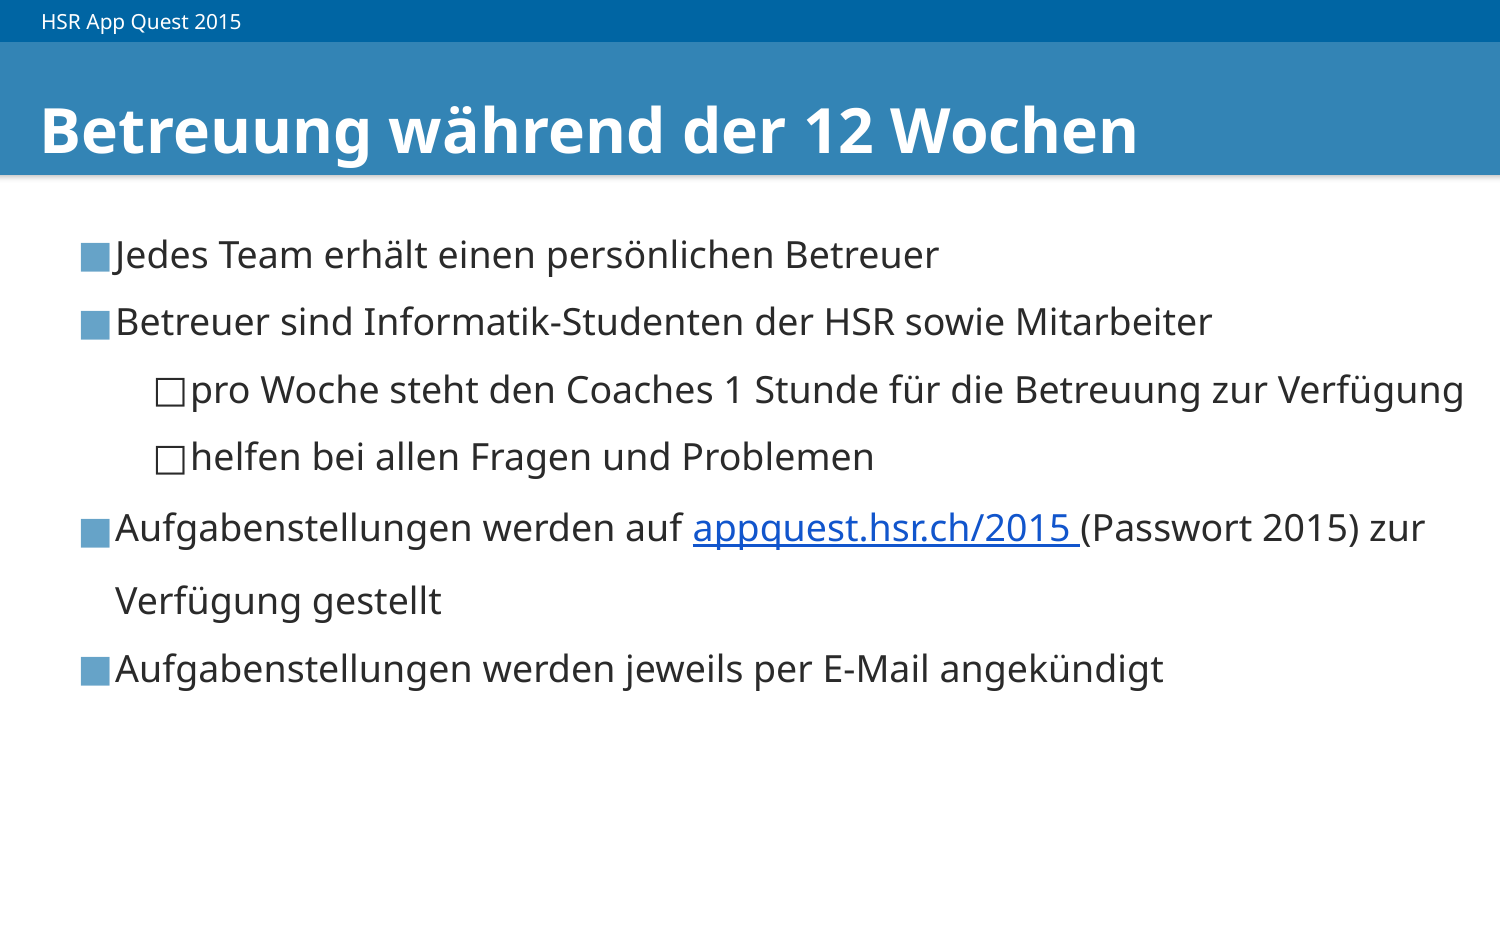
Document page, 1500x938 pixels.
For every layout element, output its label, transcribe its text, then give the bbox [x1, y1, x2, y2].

picture [0, 0, 1500, 938]
title Betreuung während der 12 Wochen [24, 42, 1491, 169]
list Jedes Team erhält einen persönlichen Betreuer Betreuer sind Informatik-Studenten der HSR sowie Mitarbeiter pro Woche steht den Coaches 1 Stunde für die Betreuung zur Verfügung helfen bei allen Fragen und Problemen Aufgabenstellungen werden auf appquest.hsr.ch/2015 (Passwort 2015) zur Verfügung gestellt Aufgabenstellungen werden jeweils per E-Mail angekündigt [25, 193, 1491, 924]
